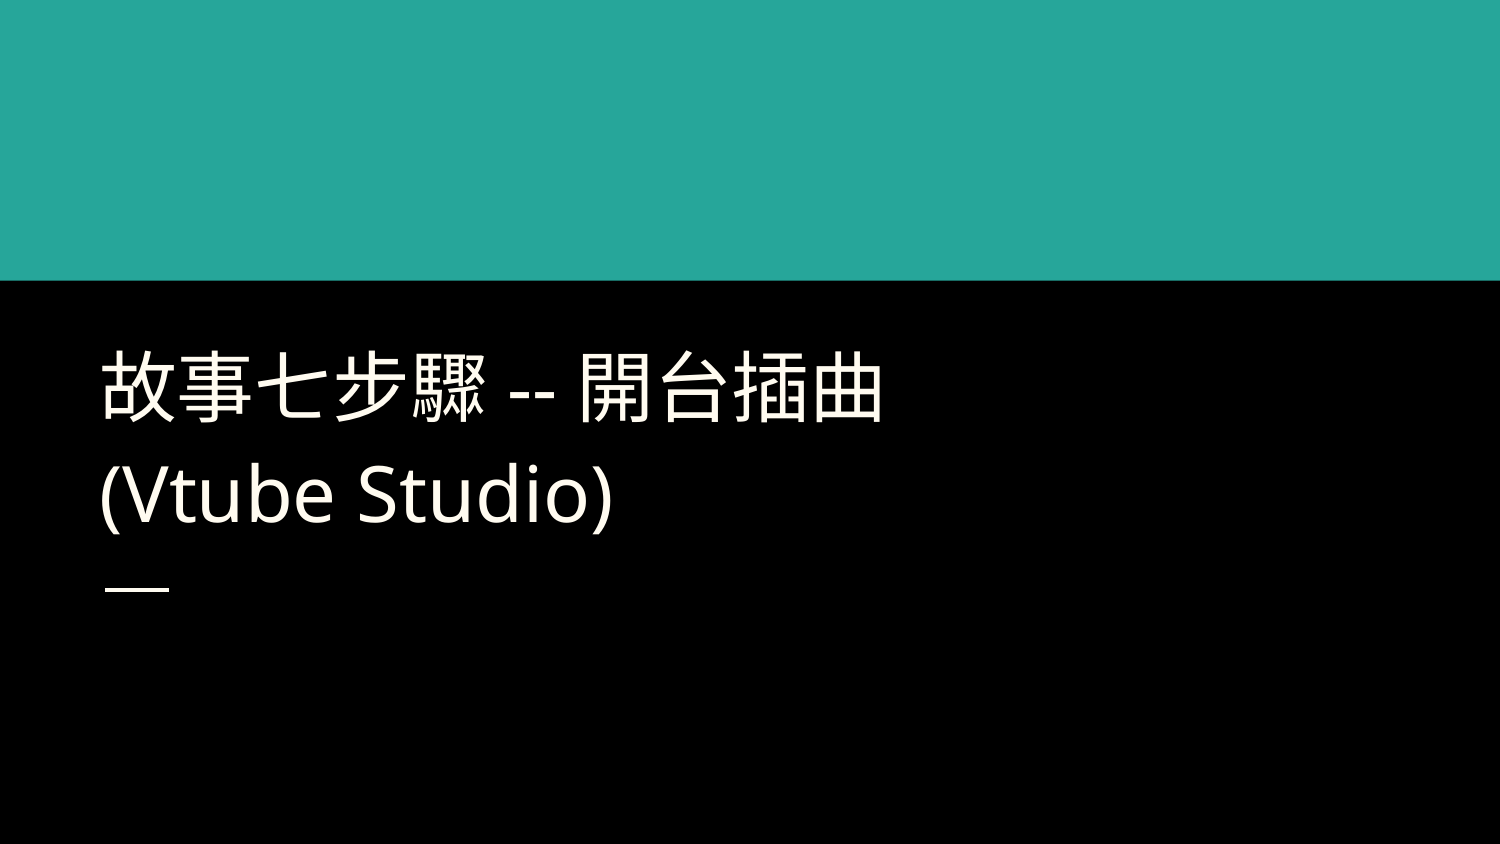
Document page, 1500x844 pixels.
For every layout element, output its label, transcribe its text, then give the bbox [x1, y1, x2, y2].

title 故事七步驟--開台插曲 (Vtube Studio) [84, 310, 1416, 561]
